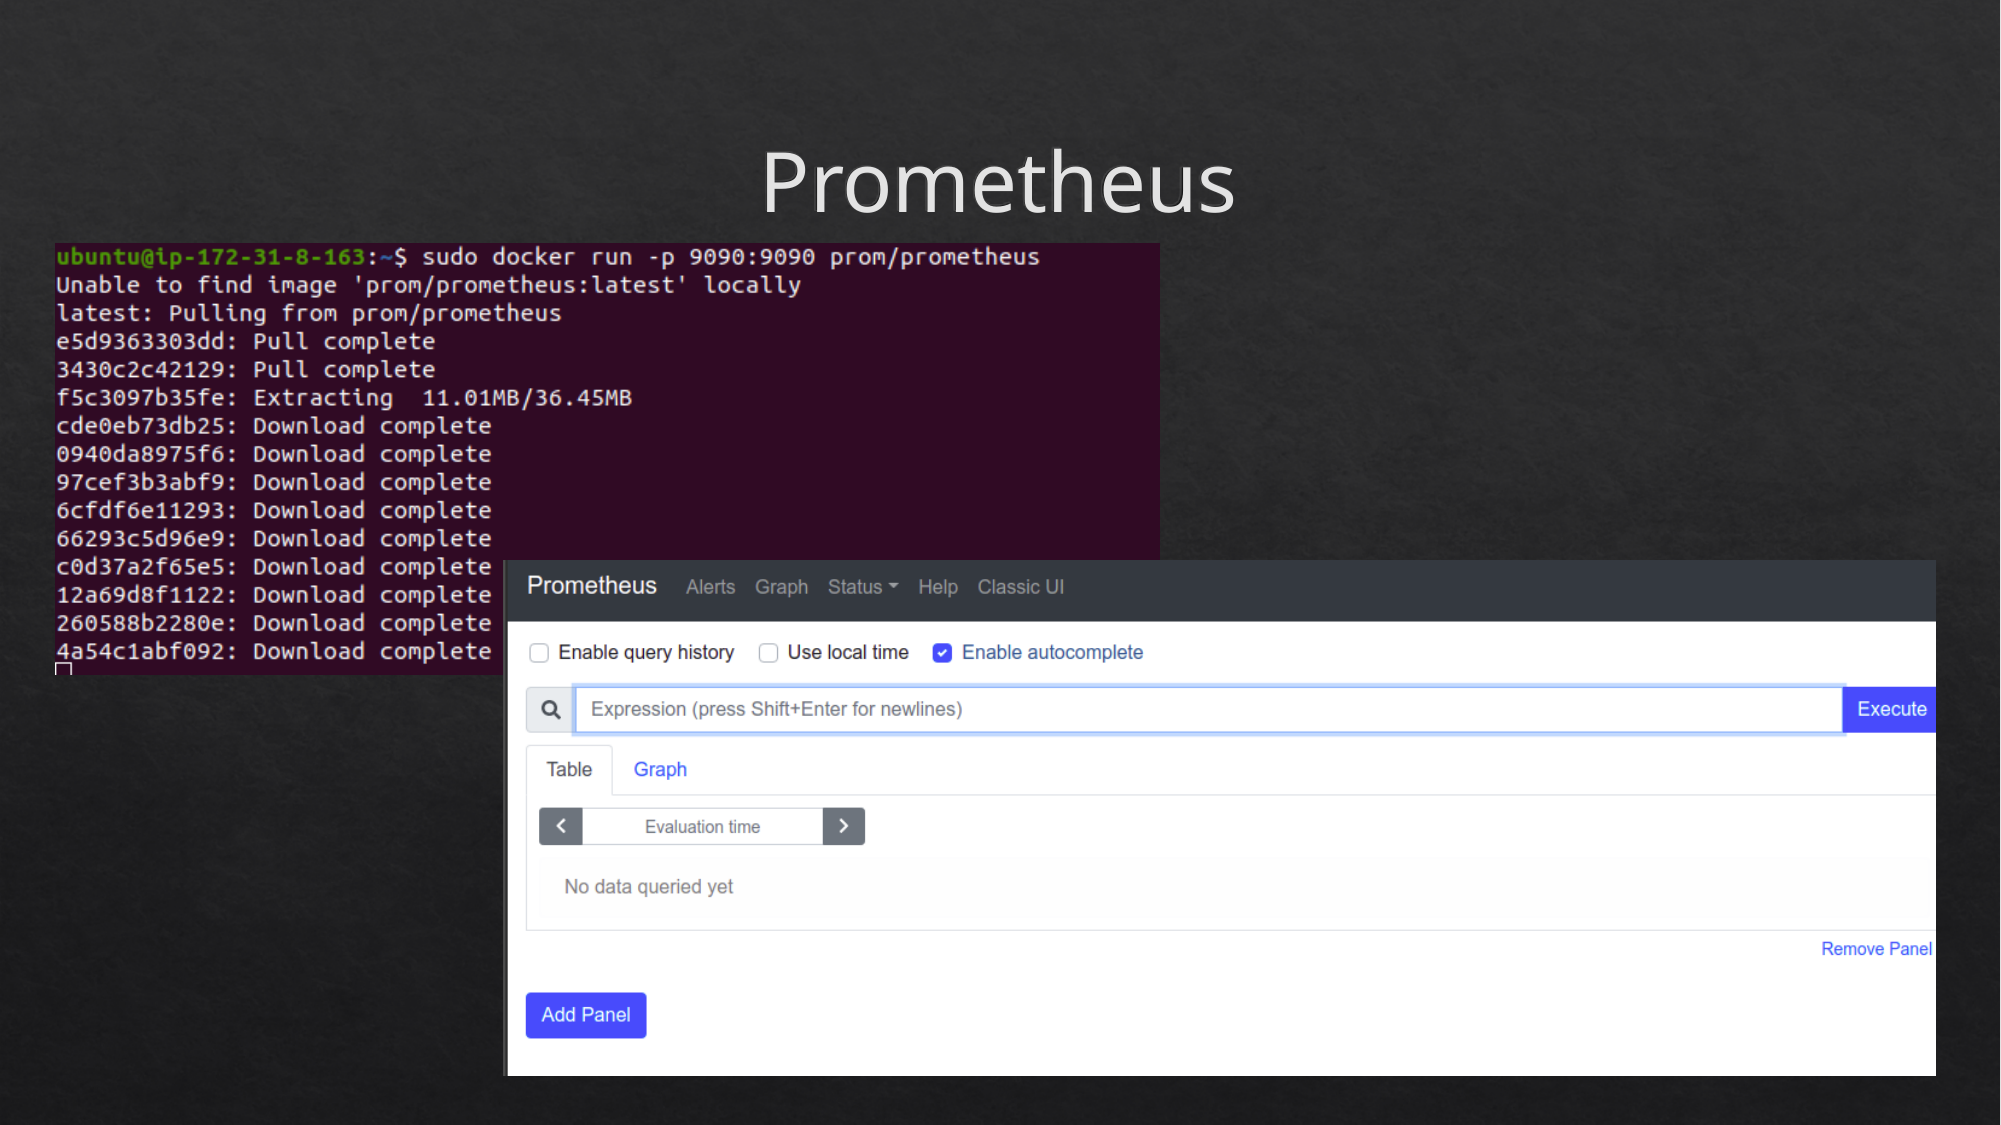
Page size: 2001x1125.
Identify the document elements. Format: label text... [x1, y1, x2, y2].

picture [0, 0, 2001, 1125]
text_box Prometheus [149, 99, 1849, 259]
